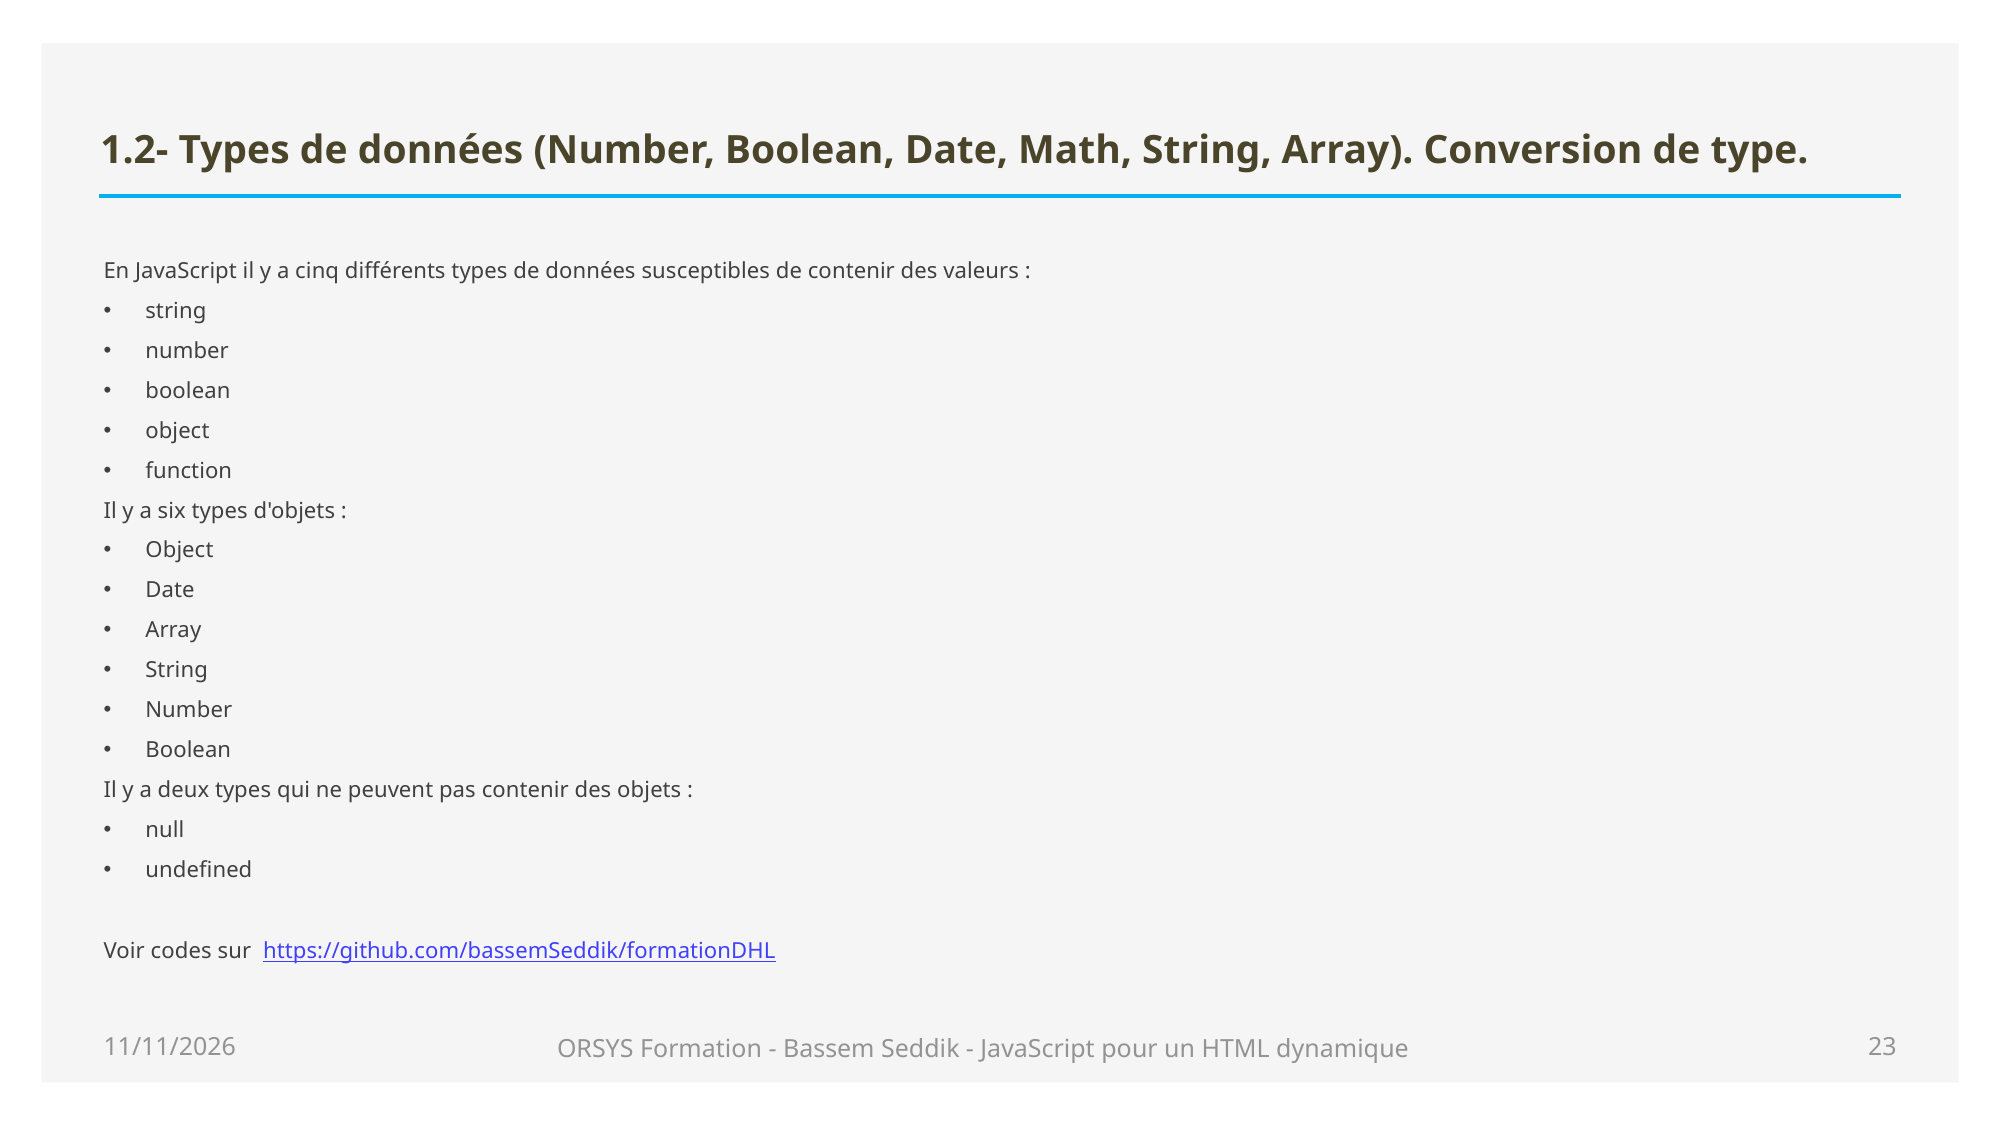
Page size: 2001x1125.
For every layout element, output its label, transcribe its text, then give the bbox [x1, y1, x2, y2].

footer ORSYS Formation - Bassem Seddik - JavaScript pour un HTML dynamique [340, 1017, 1626, 1078]
slide_number 23 [1626, 1017, 1912, 1078]
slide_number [88, 1017, 340, 1078]
list En JavaScript il y a cinq différents types de données susceptibles de contenir des valeurs : string number boolean object function Il y a six types d'objets : Object Date Array String Number Boolean Il y a deux types qui ne peuvent pas contenir des objets : null undefined Voir codes sur https://github.com/bassemSeddik/formationDHL [88, 235, 1627, 978]
title 1.2- Types de données (Number, Boolean, Date, Math, String, Array). Conversion de type. [85, 73, 1888, 179]
